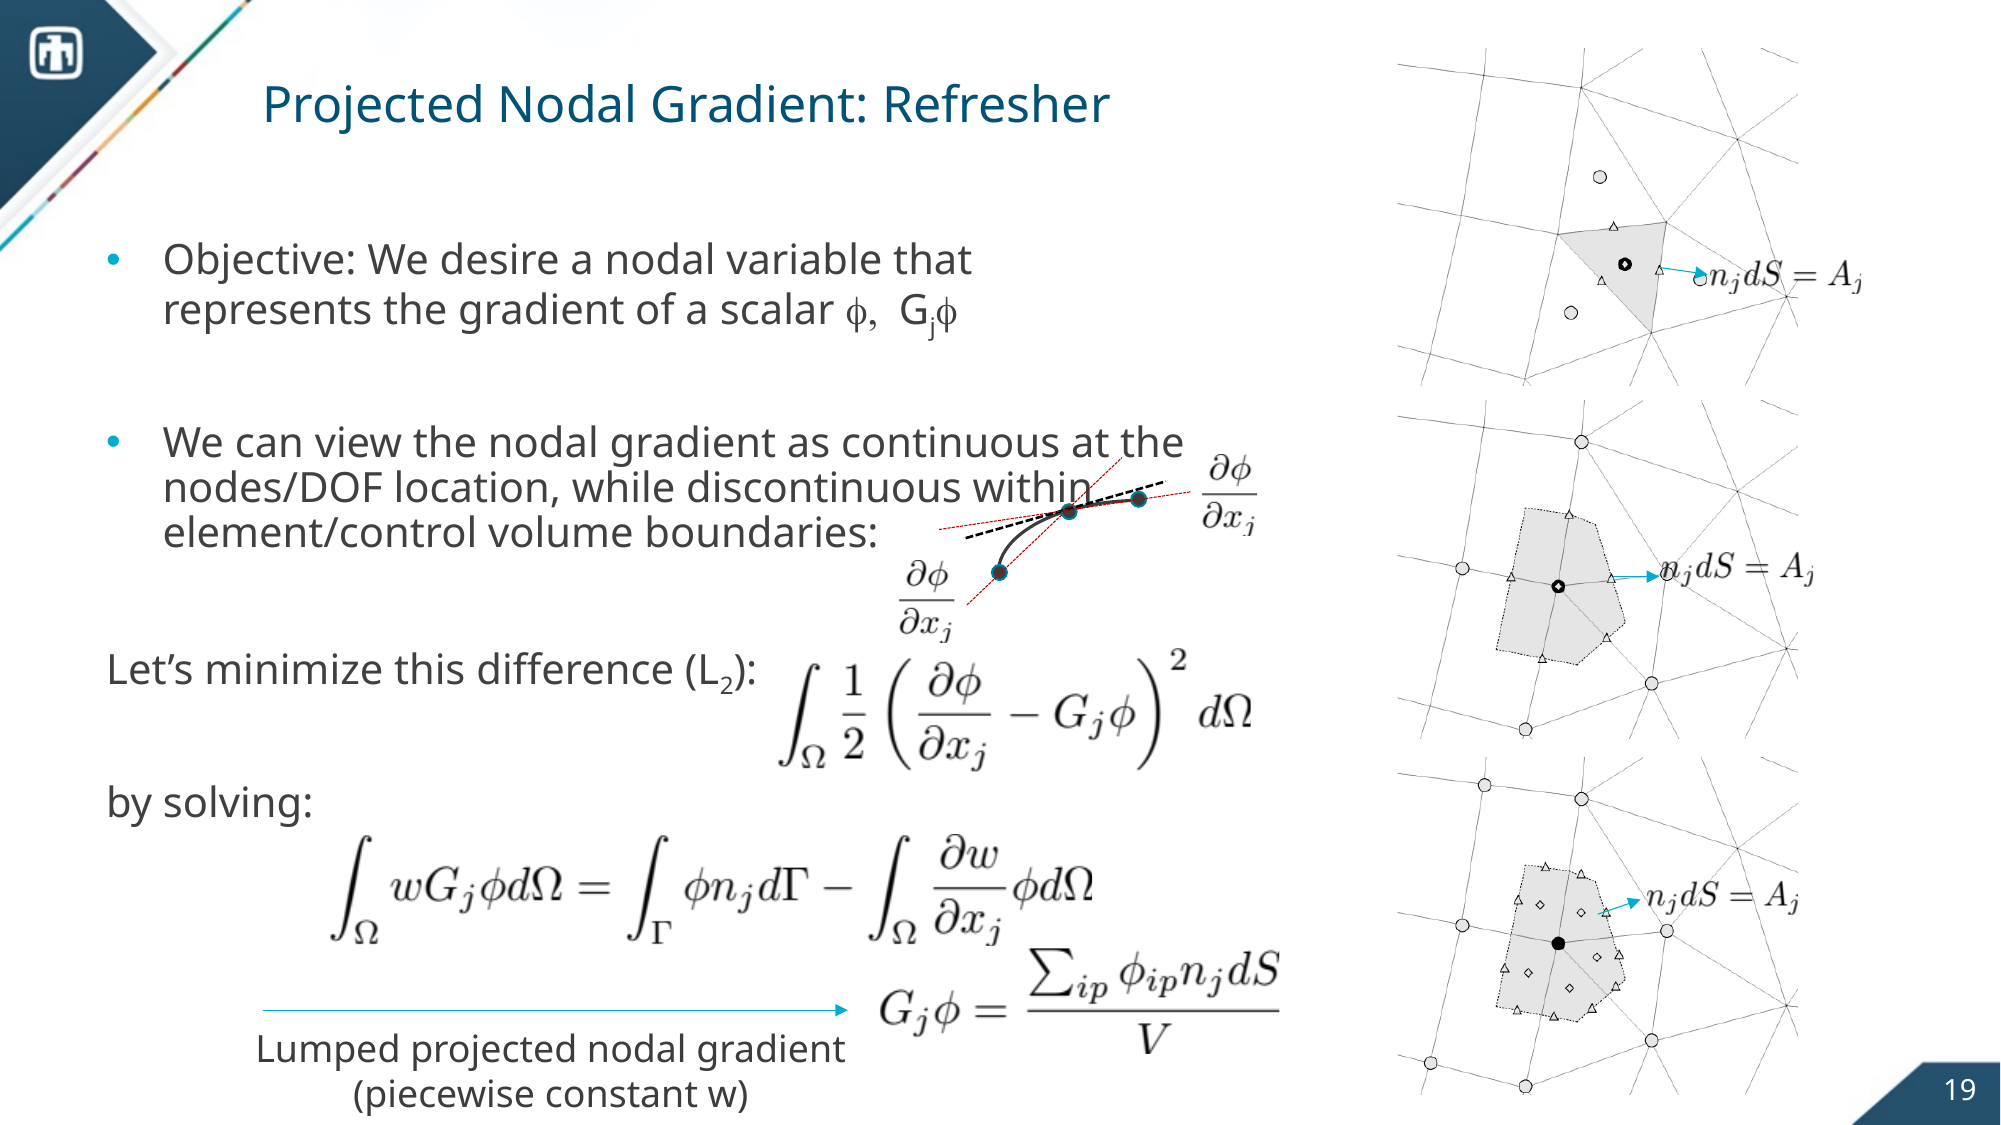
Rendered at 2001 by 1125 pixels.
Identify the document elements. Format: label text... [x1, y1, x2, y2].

title Projected Nodal Gradient: Refresher [262, 42, 1919, 170]
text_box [1597, 899, 1641, 915]
picture [0, 0, 2001, 1125]
slide_number 19 [1919, 1061, 2000, 1122]
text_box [1659, 267, 1708, 275]
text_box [939, 457, 1284, 647]
list Objective: We desire a nodal variable that represents the gradient of a scalar f, Gjf We can view the nodal gradient as continuous at the nodes/DOF location, while discontinuous within element/control volume boundaries: Let’s minimize this difference (L2): by solving: [106, 231, 1193, 1083]
